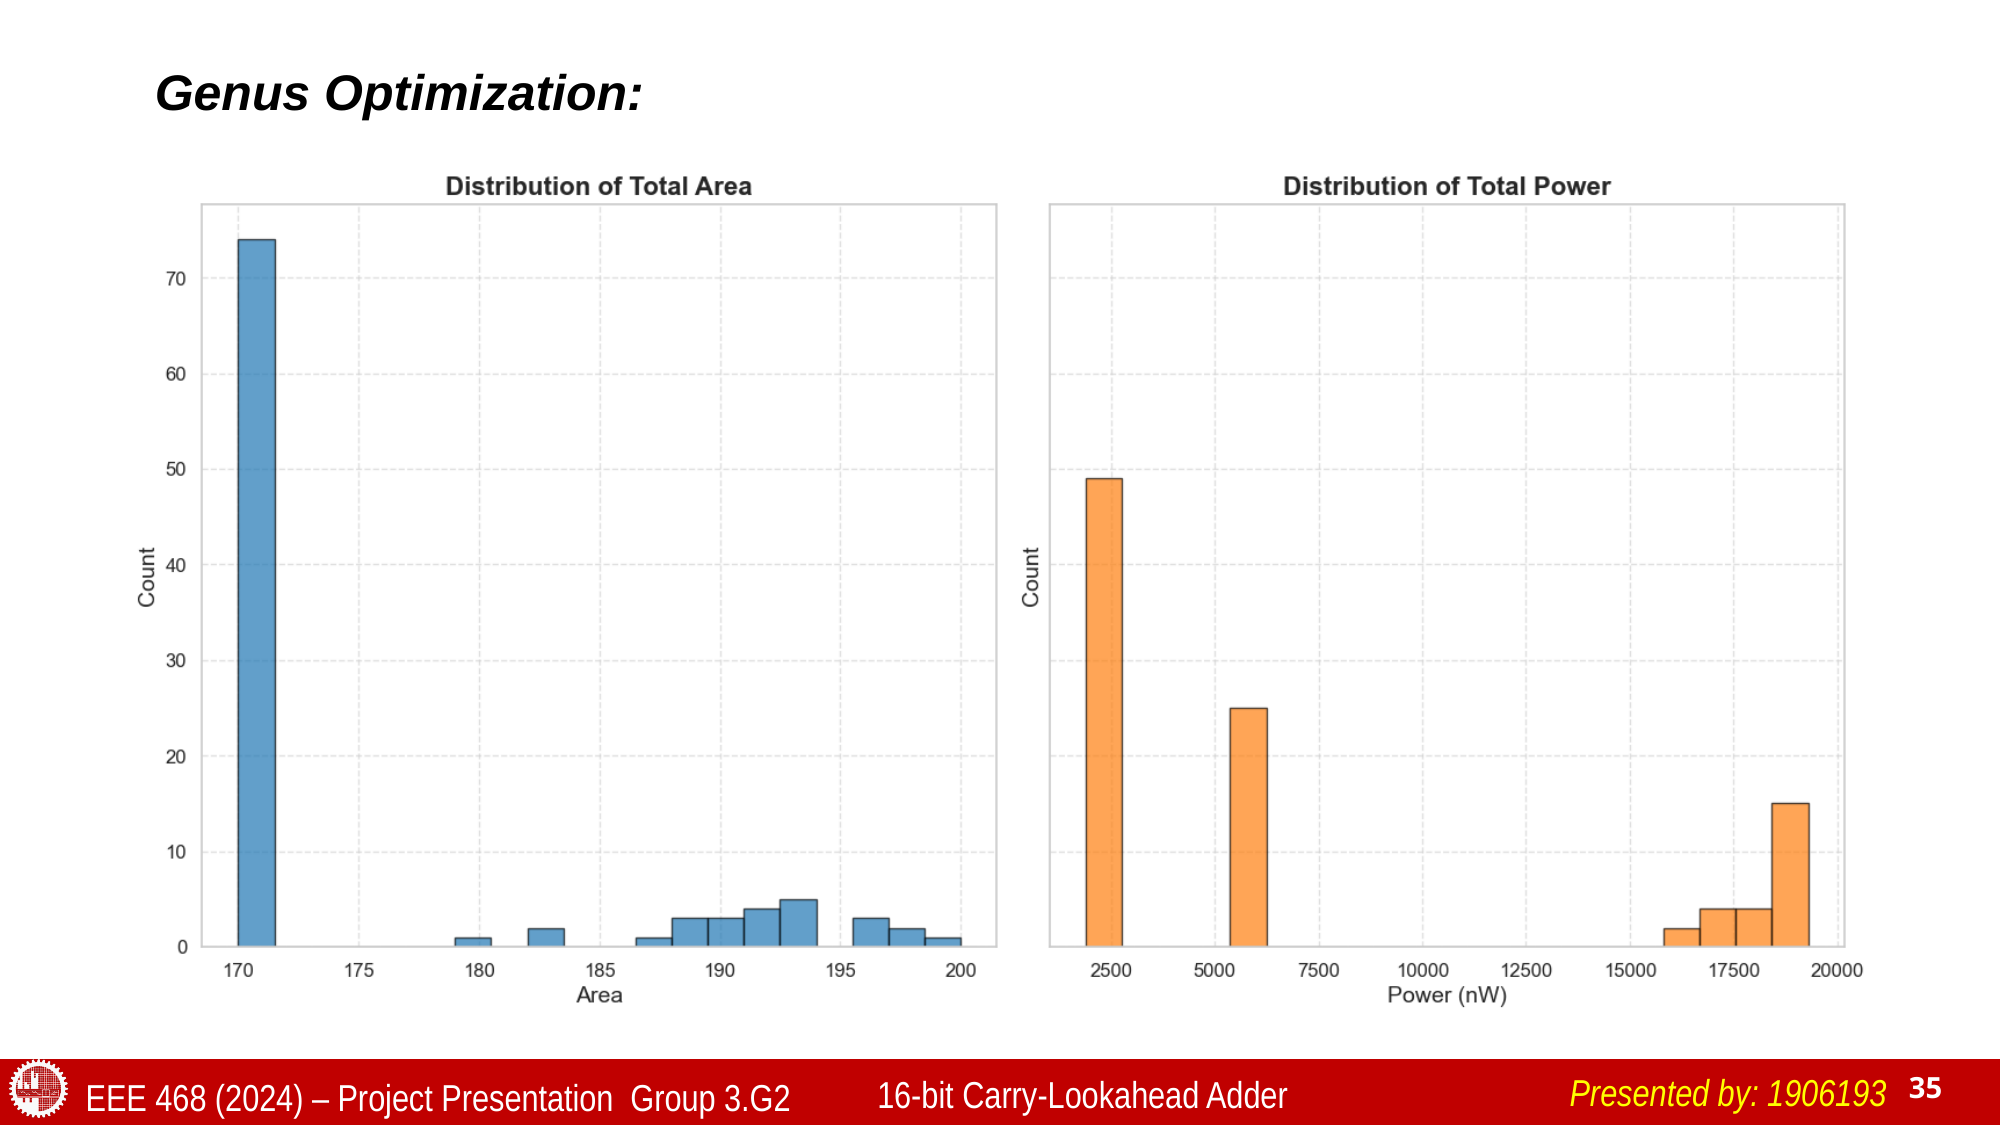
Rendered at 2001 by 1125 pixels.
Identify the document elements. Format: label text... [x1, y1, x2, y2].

footer 16-bit Carry-Lookahead Adder [862, 1063, 1499, 1125]
text_box Presented by: 1906193 [1554, 1061, 1902, 1122]
slide_number EEE 468 (2024) – Project Presentation Group 3.G2 [70, 1066, 862, 1125]
picture [8, 1059, 71, 1118]
list [137, 50, 1863, 147]
picture [109, 151, 1891, 1035]
text_box Genus Optimization: [139, 53, 1865, 147]
slide_number 35 [1902, 1066, 1958, 1118]
